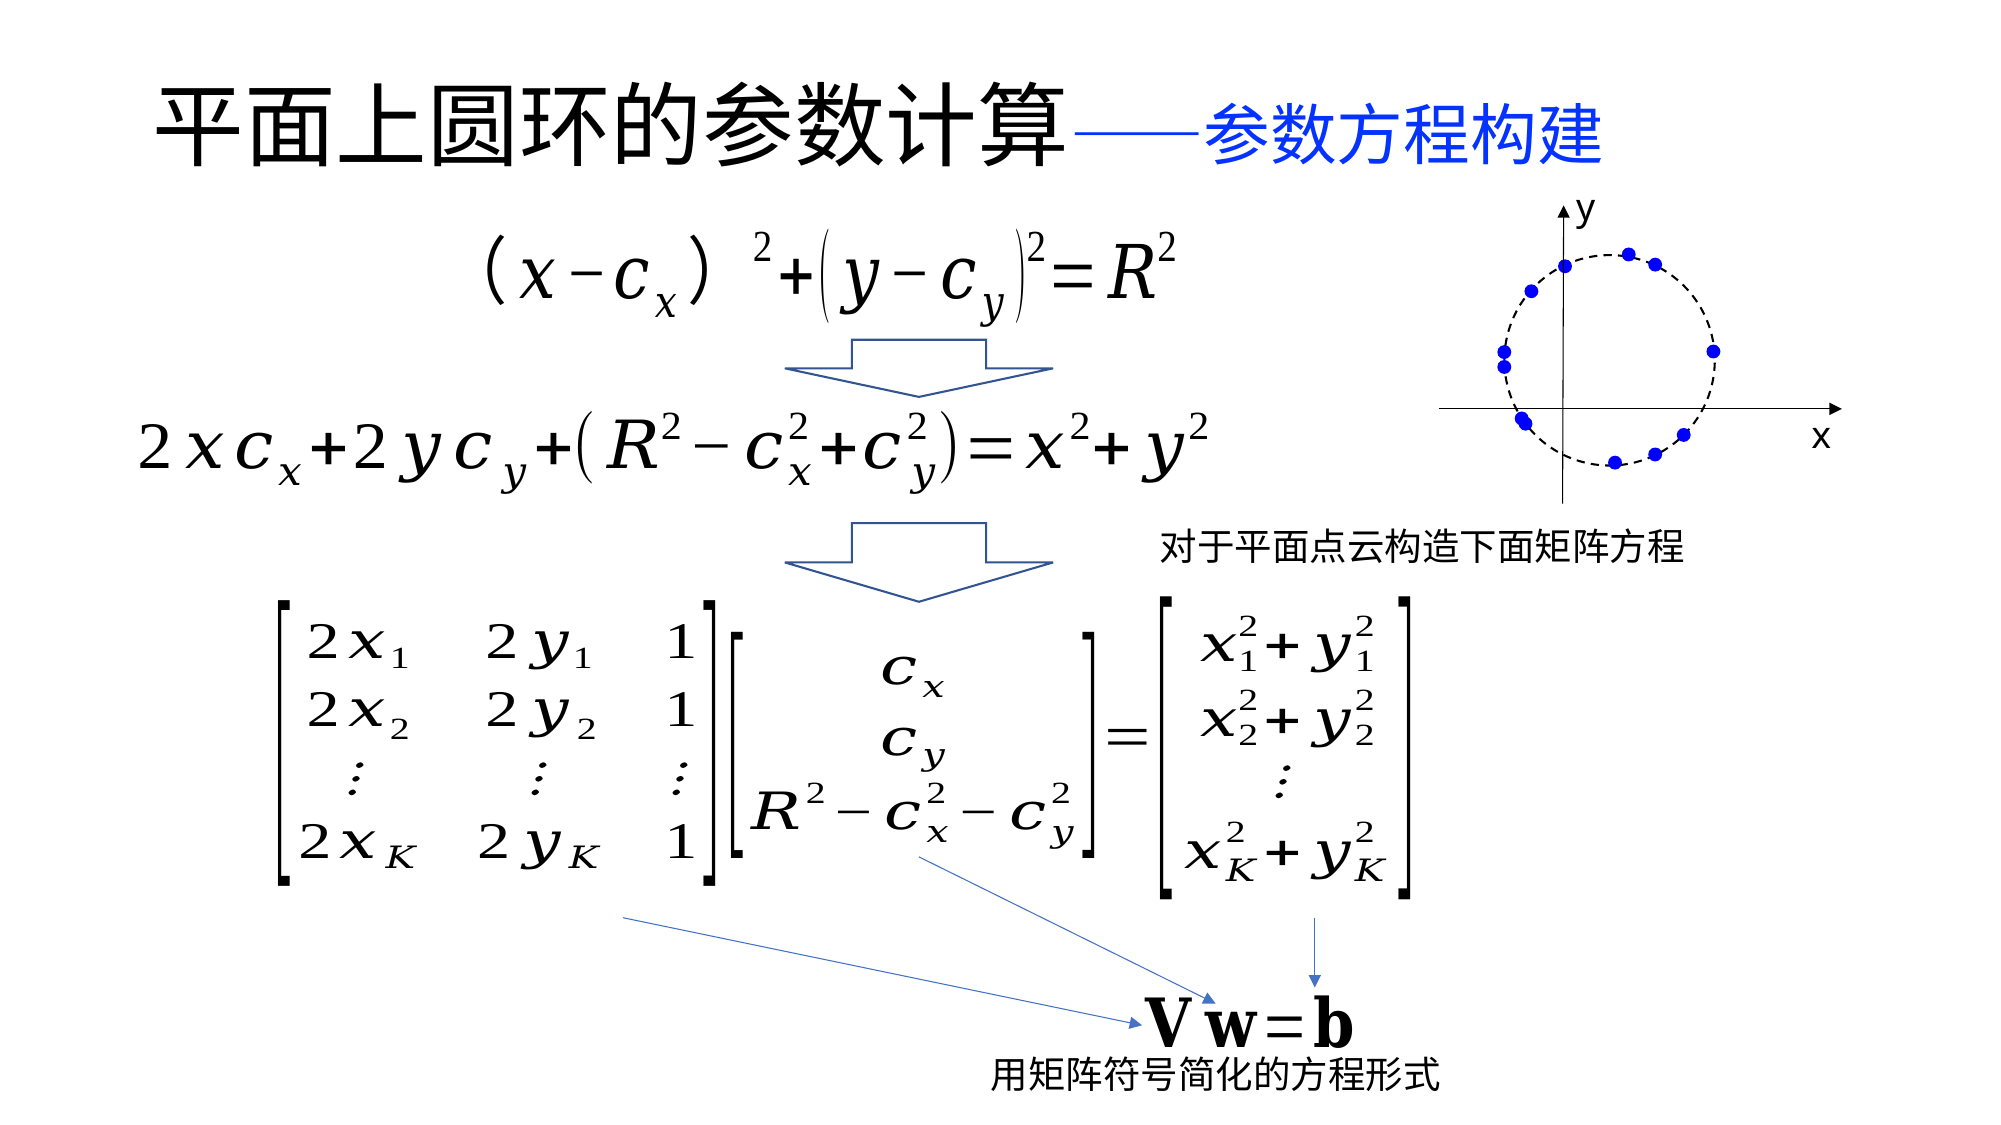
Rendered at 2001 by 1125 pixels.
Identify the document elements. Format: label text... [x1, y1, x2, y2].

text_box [1438, 175, 1845, 504]
title 平面上圆环的参数计算——参数方程构建 [137, 21, 2000, 239]
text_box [918, 856, 1216, 1004]
text_box [784, 338, 1054, 398]
text_box 用矩阵符号简化的方程形式 [956, 1043, 1476, 1104]
text_box [784, 522, 1054, 603]
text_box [622, 917, 1142, 1026]
